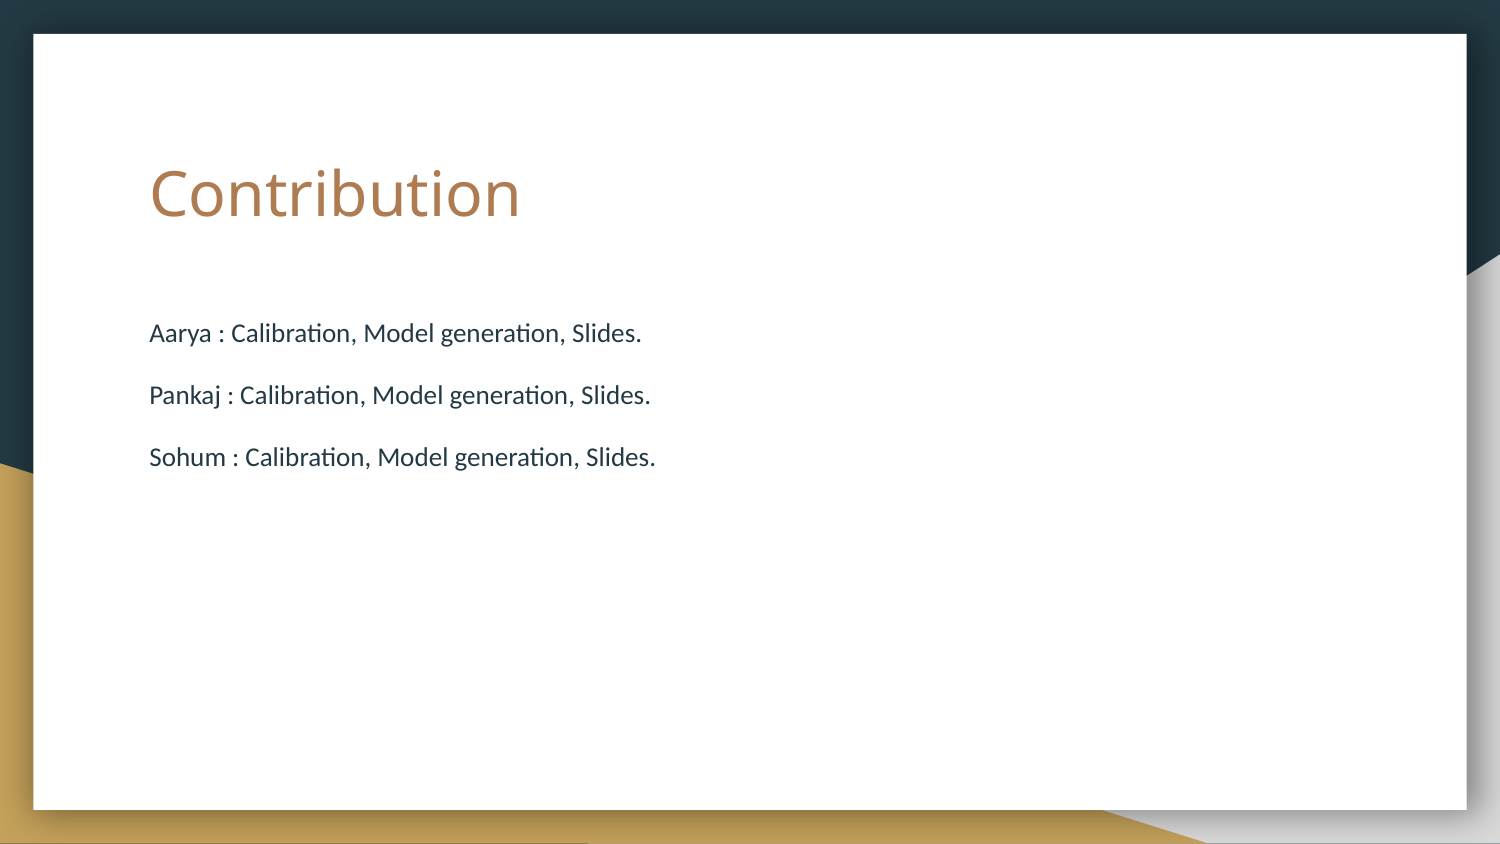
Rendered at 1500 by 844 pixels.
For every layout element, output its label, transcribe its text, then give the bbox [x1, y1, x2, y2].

title Contribution [134, 138, 1366, 295]
list Aarya : Calibration, Model generation, Slides. Pankaj : Calibration, Model generation, Slides. Sohum : Calibration, Model generation, Slides. [134, 295, 1366, 697]
